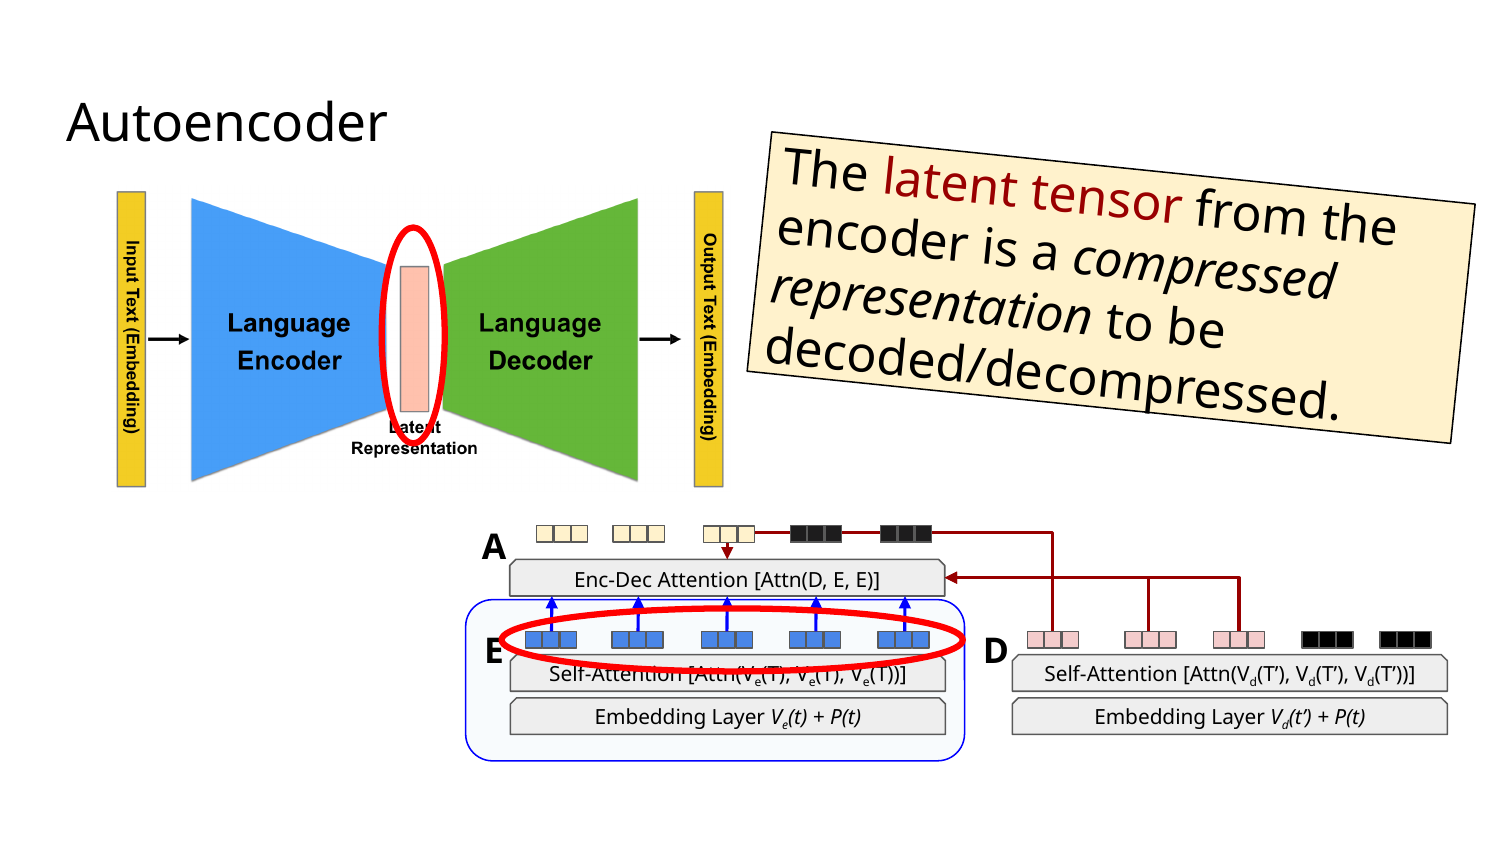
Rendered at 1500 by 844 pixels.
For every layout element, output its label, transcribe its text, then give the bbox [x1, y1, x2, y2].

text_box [454, 679, 1448, 762]
picture [110, 185, 381, 492]
title Autoencoder [51, 72, 1449, 167]
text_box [381, 131, 1476, 672]
